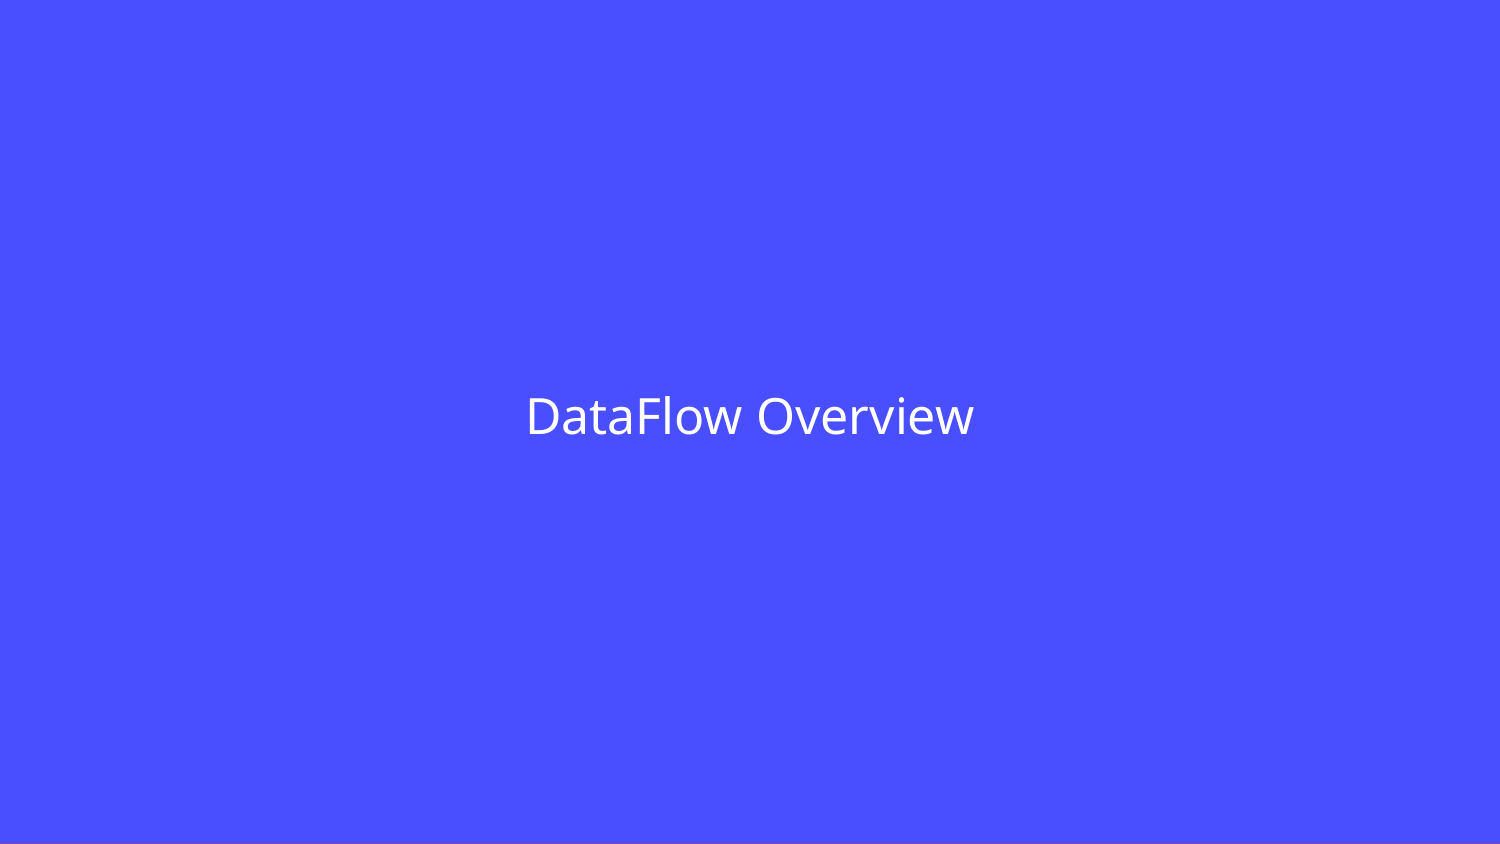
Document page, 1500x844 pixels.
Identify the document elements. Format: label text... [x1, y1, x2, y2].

title DataFlow Overview [75, 344, 1425, 485]
